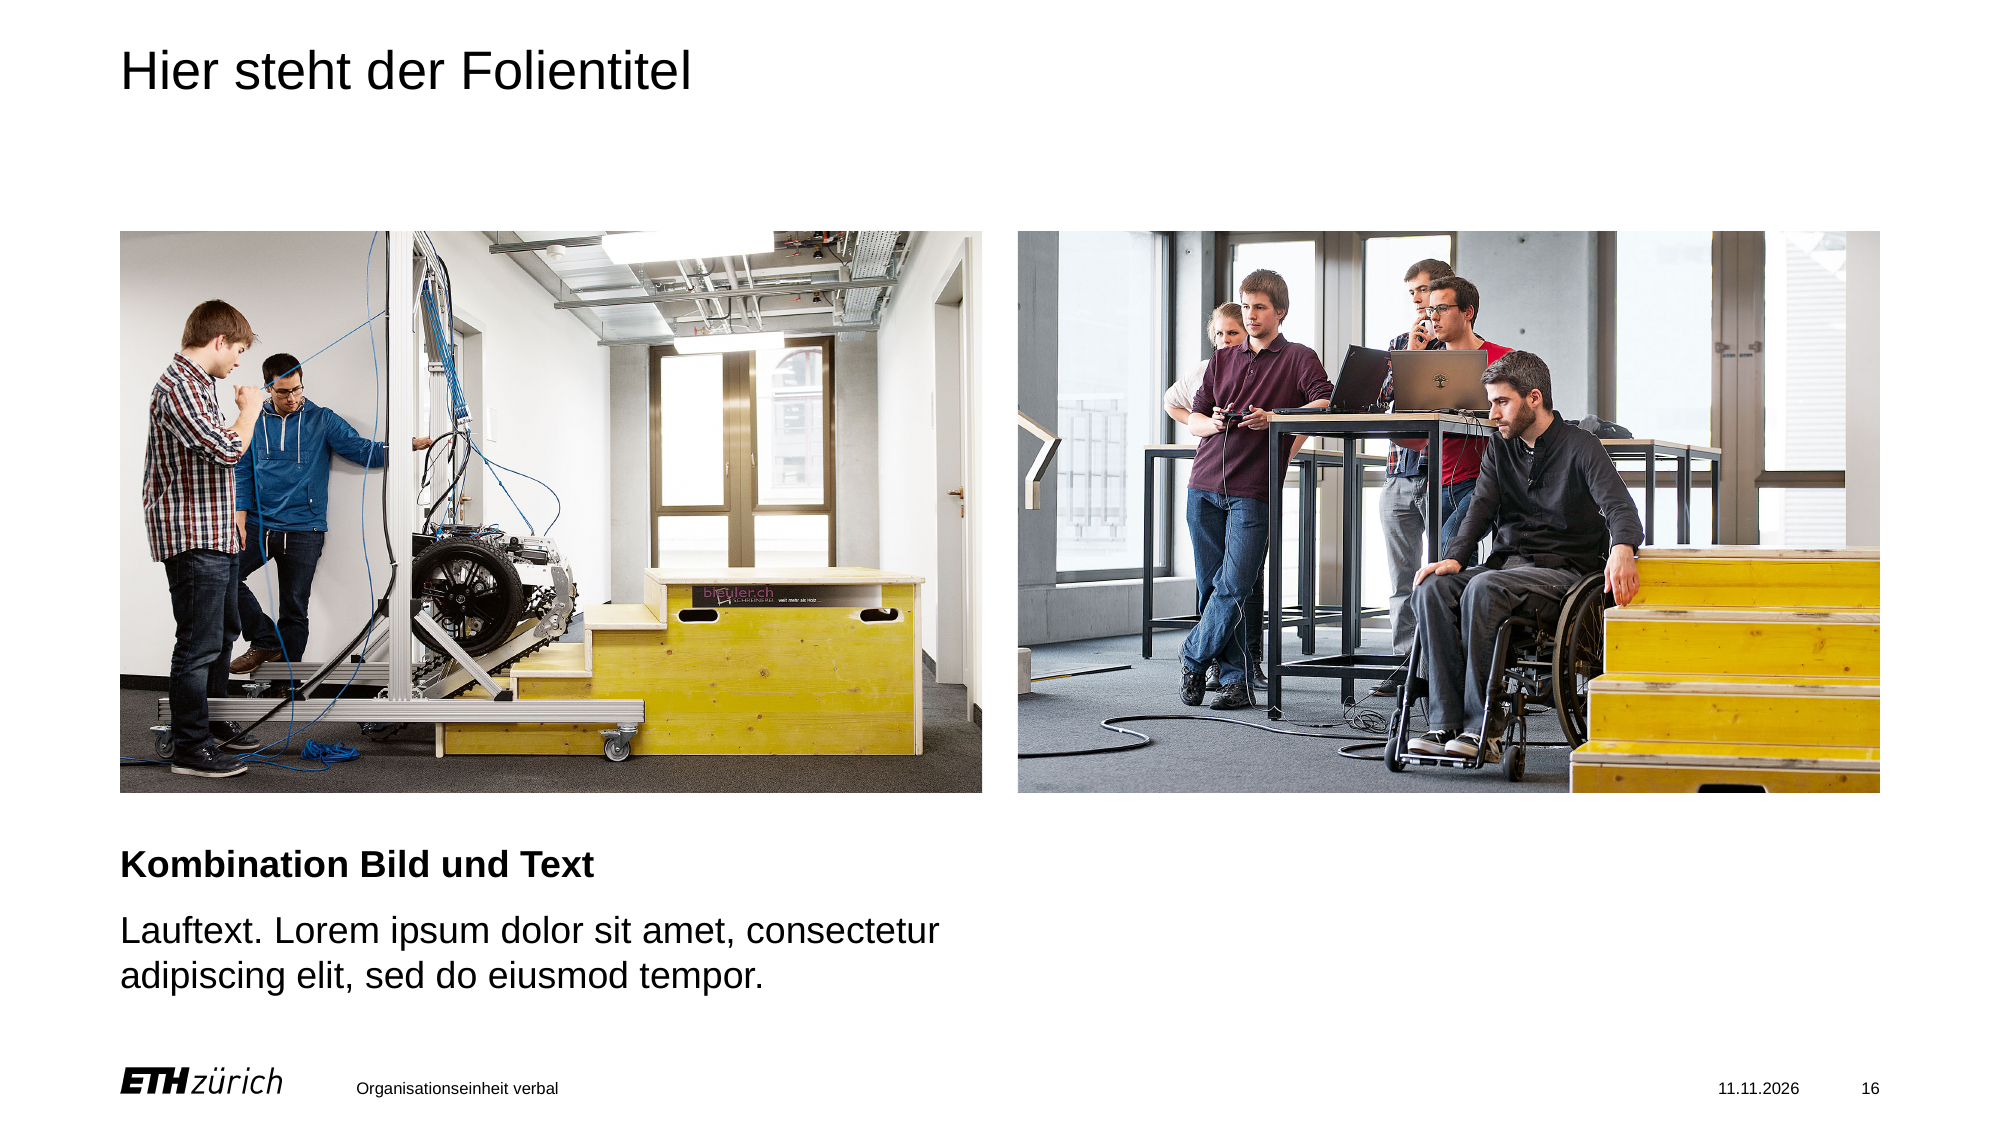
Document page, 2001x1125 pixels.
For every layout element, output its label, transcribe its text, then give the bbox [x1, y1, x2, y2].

list Kombination Bild und Text Lauftext. Lorem ipsum dolor sit amet, consectetur adipiscing elit, sed do eiusmod tempor. [120, 840, 983, 1030]
picture [1017, 231, 1880, 793]
footer Organisationseinheit verbal [356, 1069, 1243, 1106]
picture [120, 1067, 282, 1094]
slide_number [1718, 1069, 1819, 1106]
slide_number 16 [1827, 1069, 1880, 1106]
title Hier steht der Folientitel [120, 42, 1880, 191]
picture [119, 231, 983, 793]
